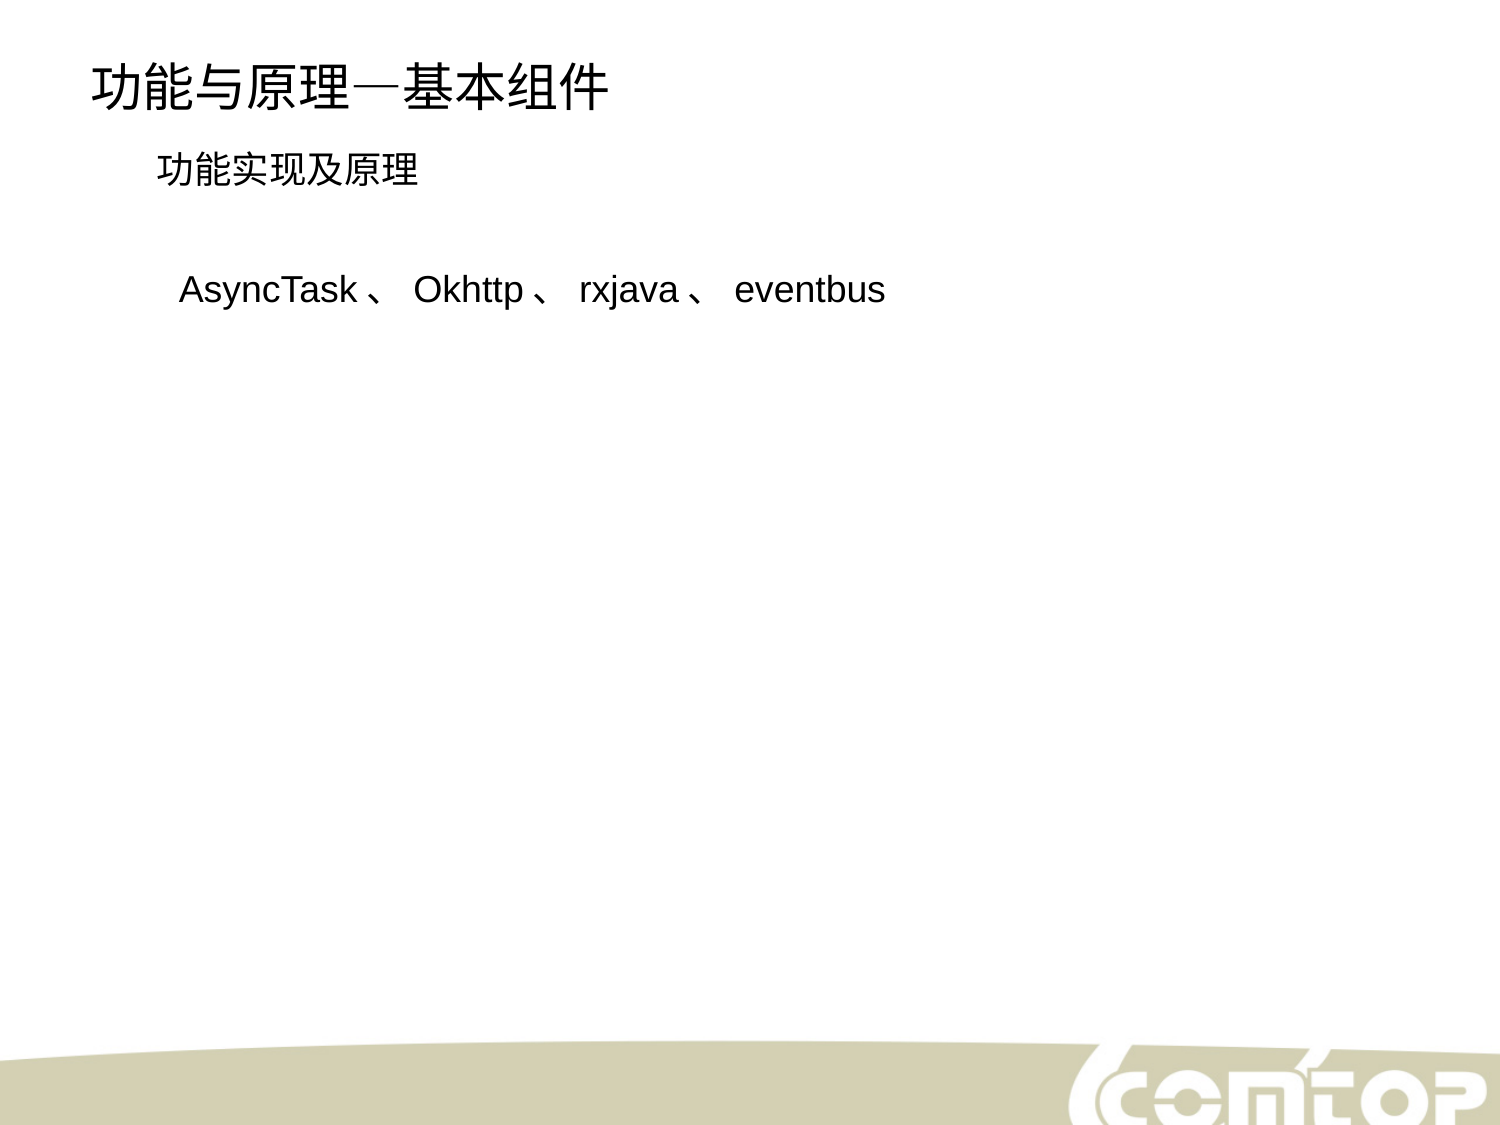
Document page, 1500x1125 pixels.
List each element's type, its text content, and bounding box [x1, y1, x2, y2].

text_box AsyncTask、Okhttp、rxjava、eventbus [164, 257, 1407, 408]
picture [0, 0, 1500, 1125]
text_box 功能与原理—基本组件 [75, 46, 626, 125]
text_box 功能实现及原理 [142, 138, 435, 199]
